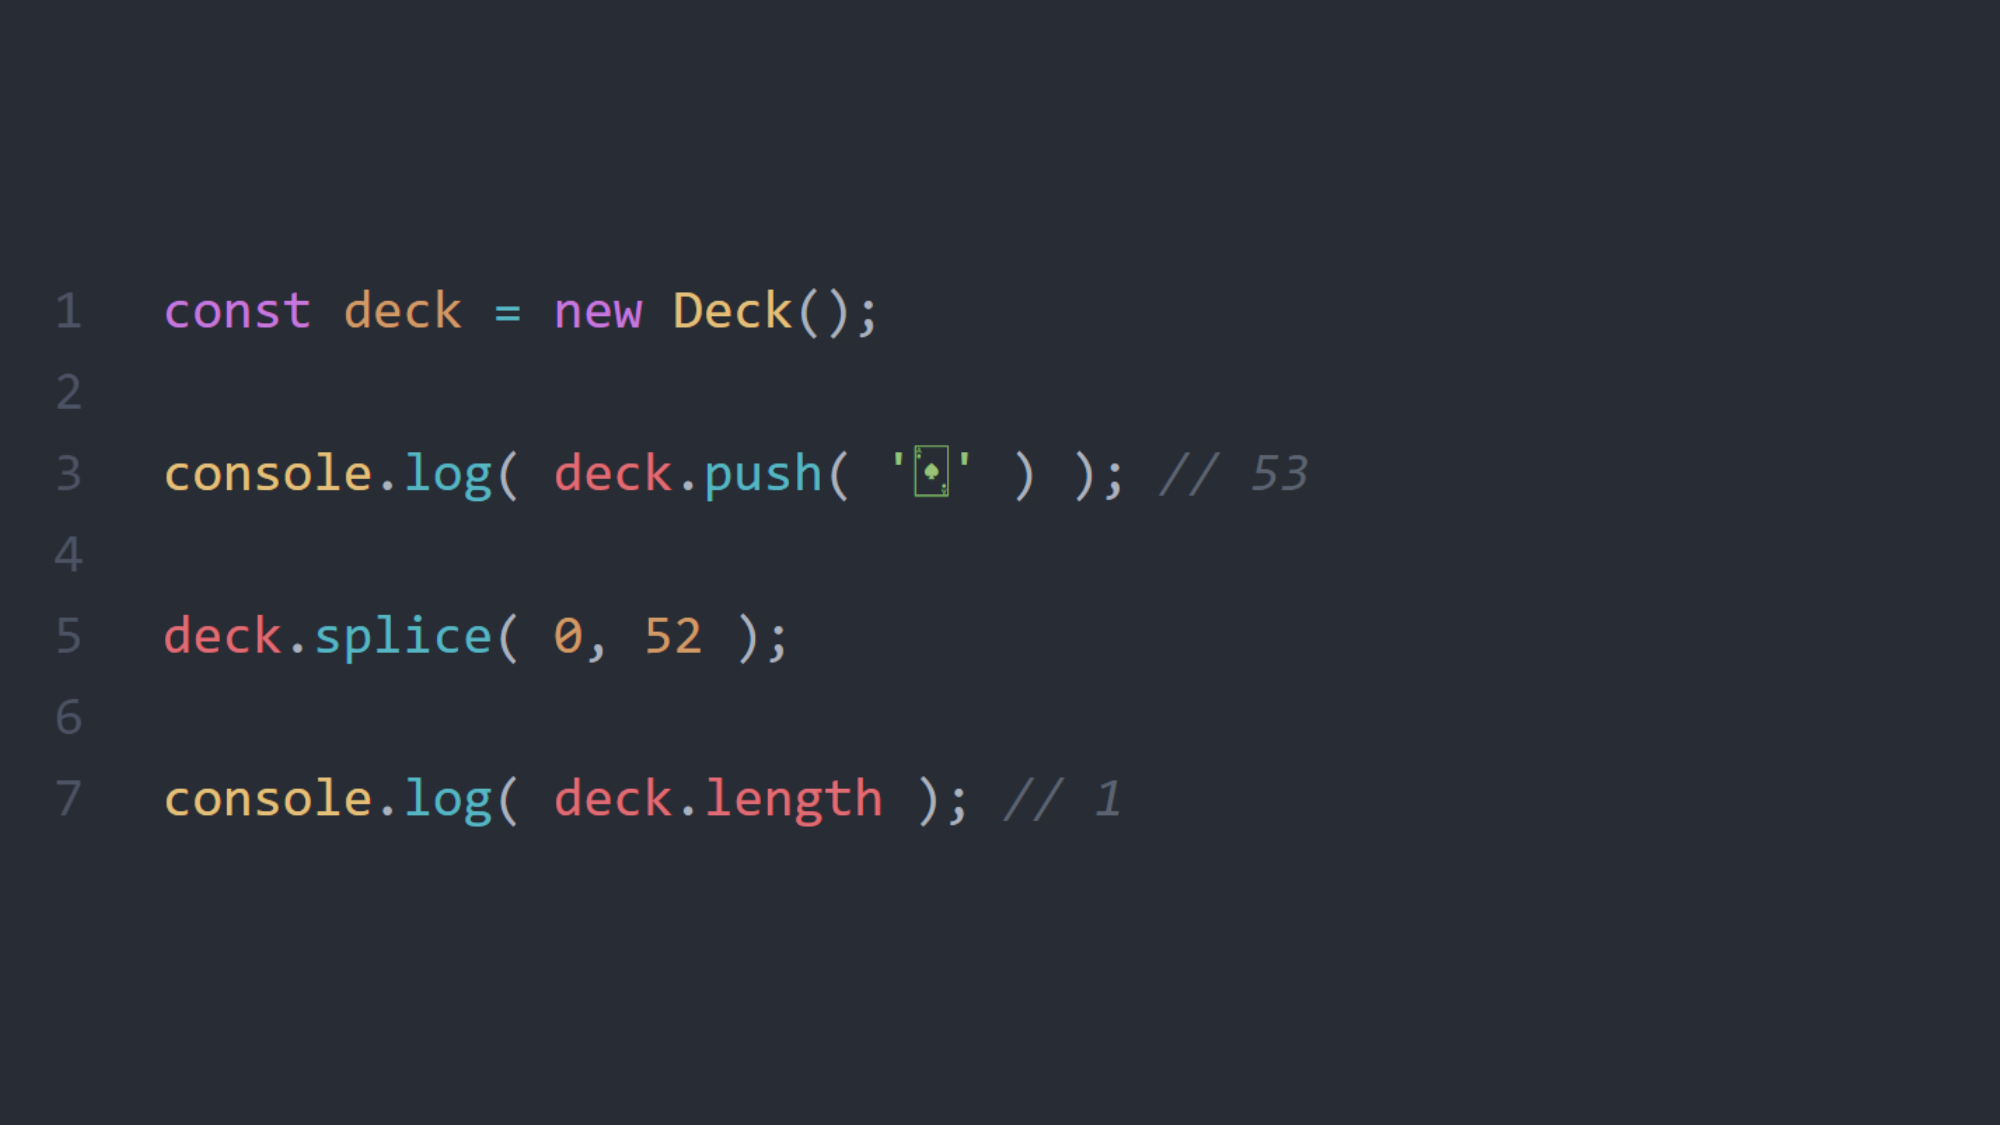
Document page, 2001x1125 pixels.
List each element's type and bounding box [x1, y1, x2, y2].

picture [0, 272, 2000, 852]
